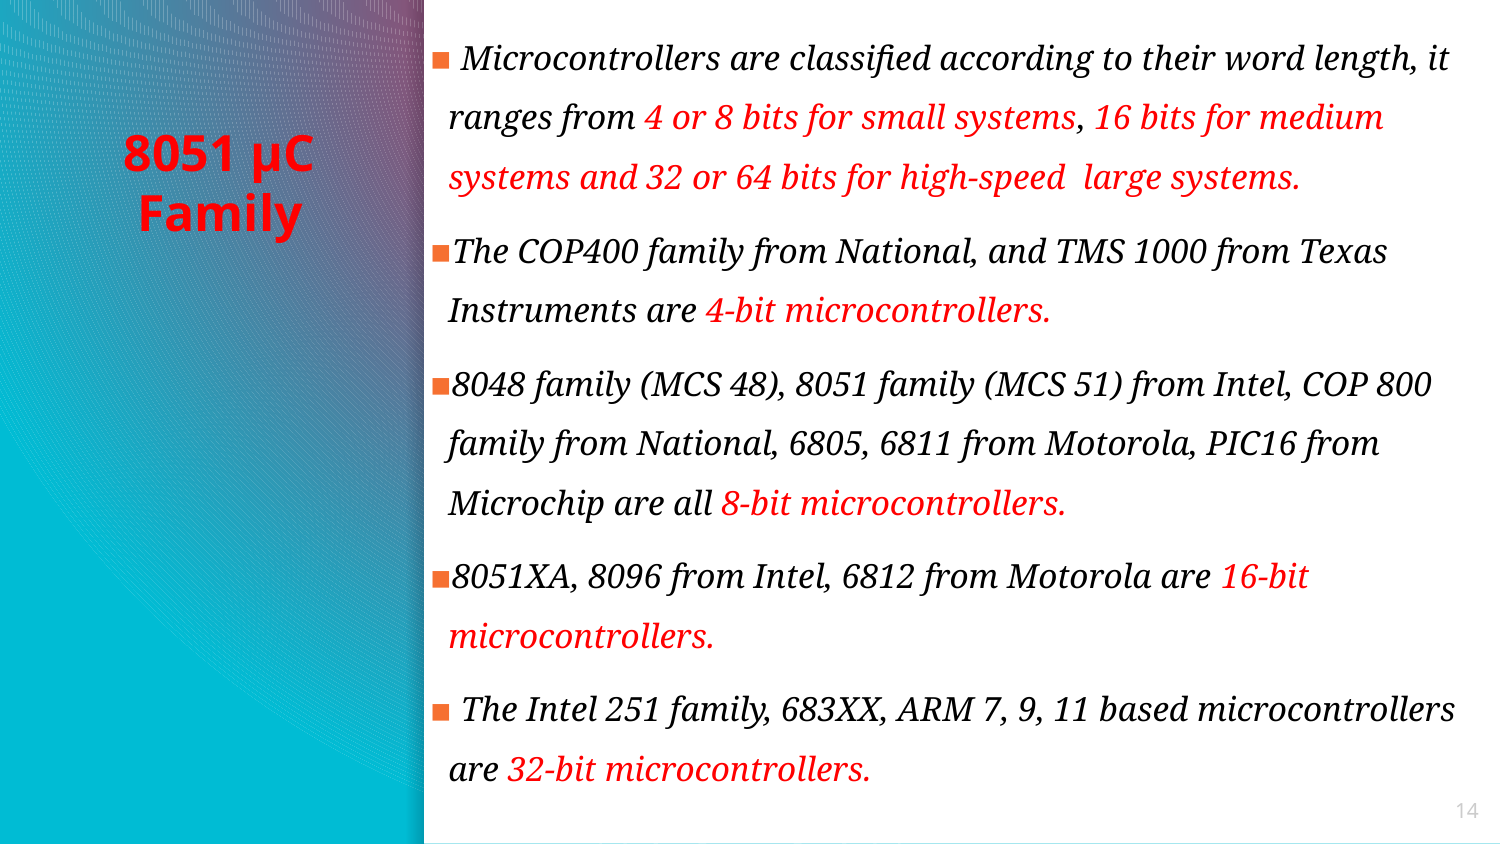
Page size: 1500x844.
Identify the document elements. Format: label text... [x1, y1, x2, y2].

list Microcontrollers are classified according to their word length, it ranges from 4 or 8 bits for small systems, 16 bits for medium systems and 32 or 64 bits for high-speed large systems. The COP400 family from National, and TMS 1000 from Texas Instruments are 4-bit microcontrollers. 8048 family (MCS 48), 8051 family (MCS 51) from Intel, COP 800 family from National, 6805, 6811 from Motorola, PIC16 from Microchip are all 8-bit microcontrollers. 8051XA, 8096 from Intel, 6812 from Motorola are 16-bit microcontrollers. The Intel 251 family, 683XX, ARM 7, 9, 11 based microcontrollers are 32-bit microcontrollers. [414, 1, 1494, 844]
title 8051 µC Family [0, 106, 414, 760]
